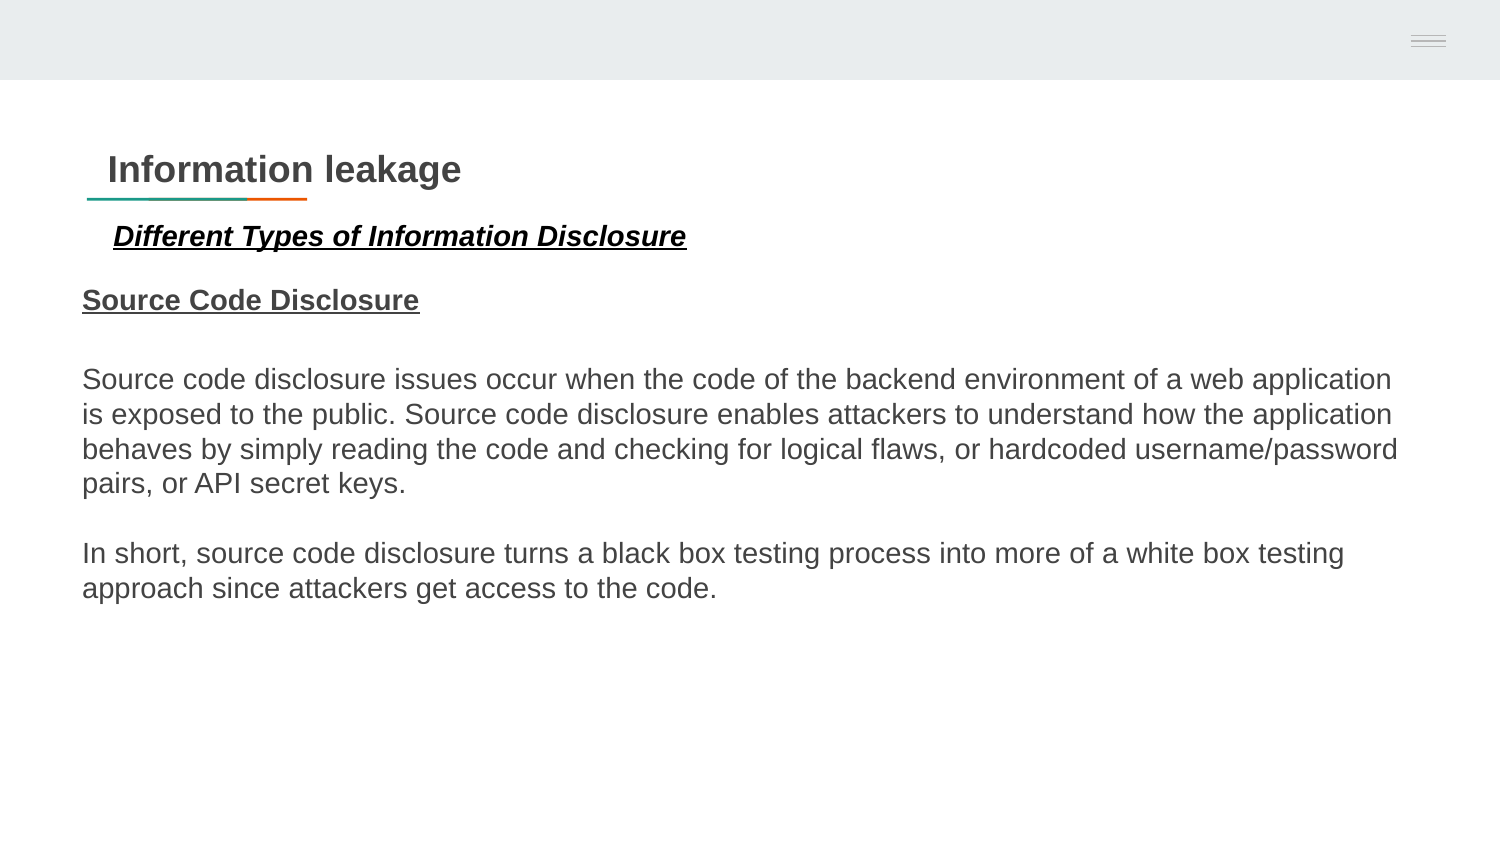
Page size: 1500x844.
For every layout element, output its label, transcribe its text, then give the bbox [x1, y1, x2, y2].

text_box Source code disclosure issues occur when the code of the backend environment of a web application is exposed to the public. Source code disclosure enables attackers to understand how the application behaves by simply reading the code and checking for logical flaws, or hardcoded username/password pairs, or API secret keys. In short, source code disclosure turns a black box testing process into more of a white box testing approach since attackers get access to the code. [67, 352, 1433, 822]
title Information leakage [92, 107, 1355, 183]
text_box Different Types of Information Disclosure [98, 202, 1349, 261]
text_box Source Code Disclosure [67, 261, 1433, 352]
